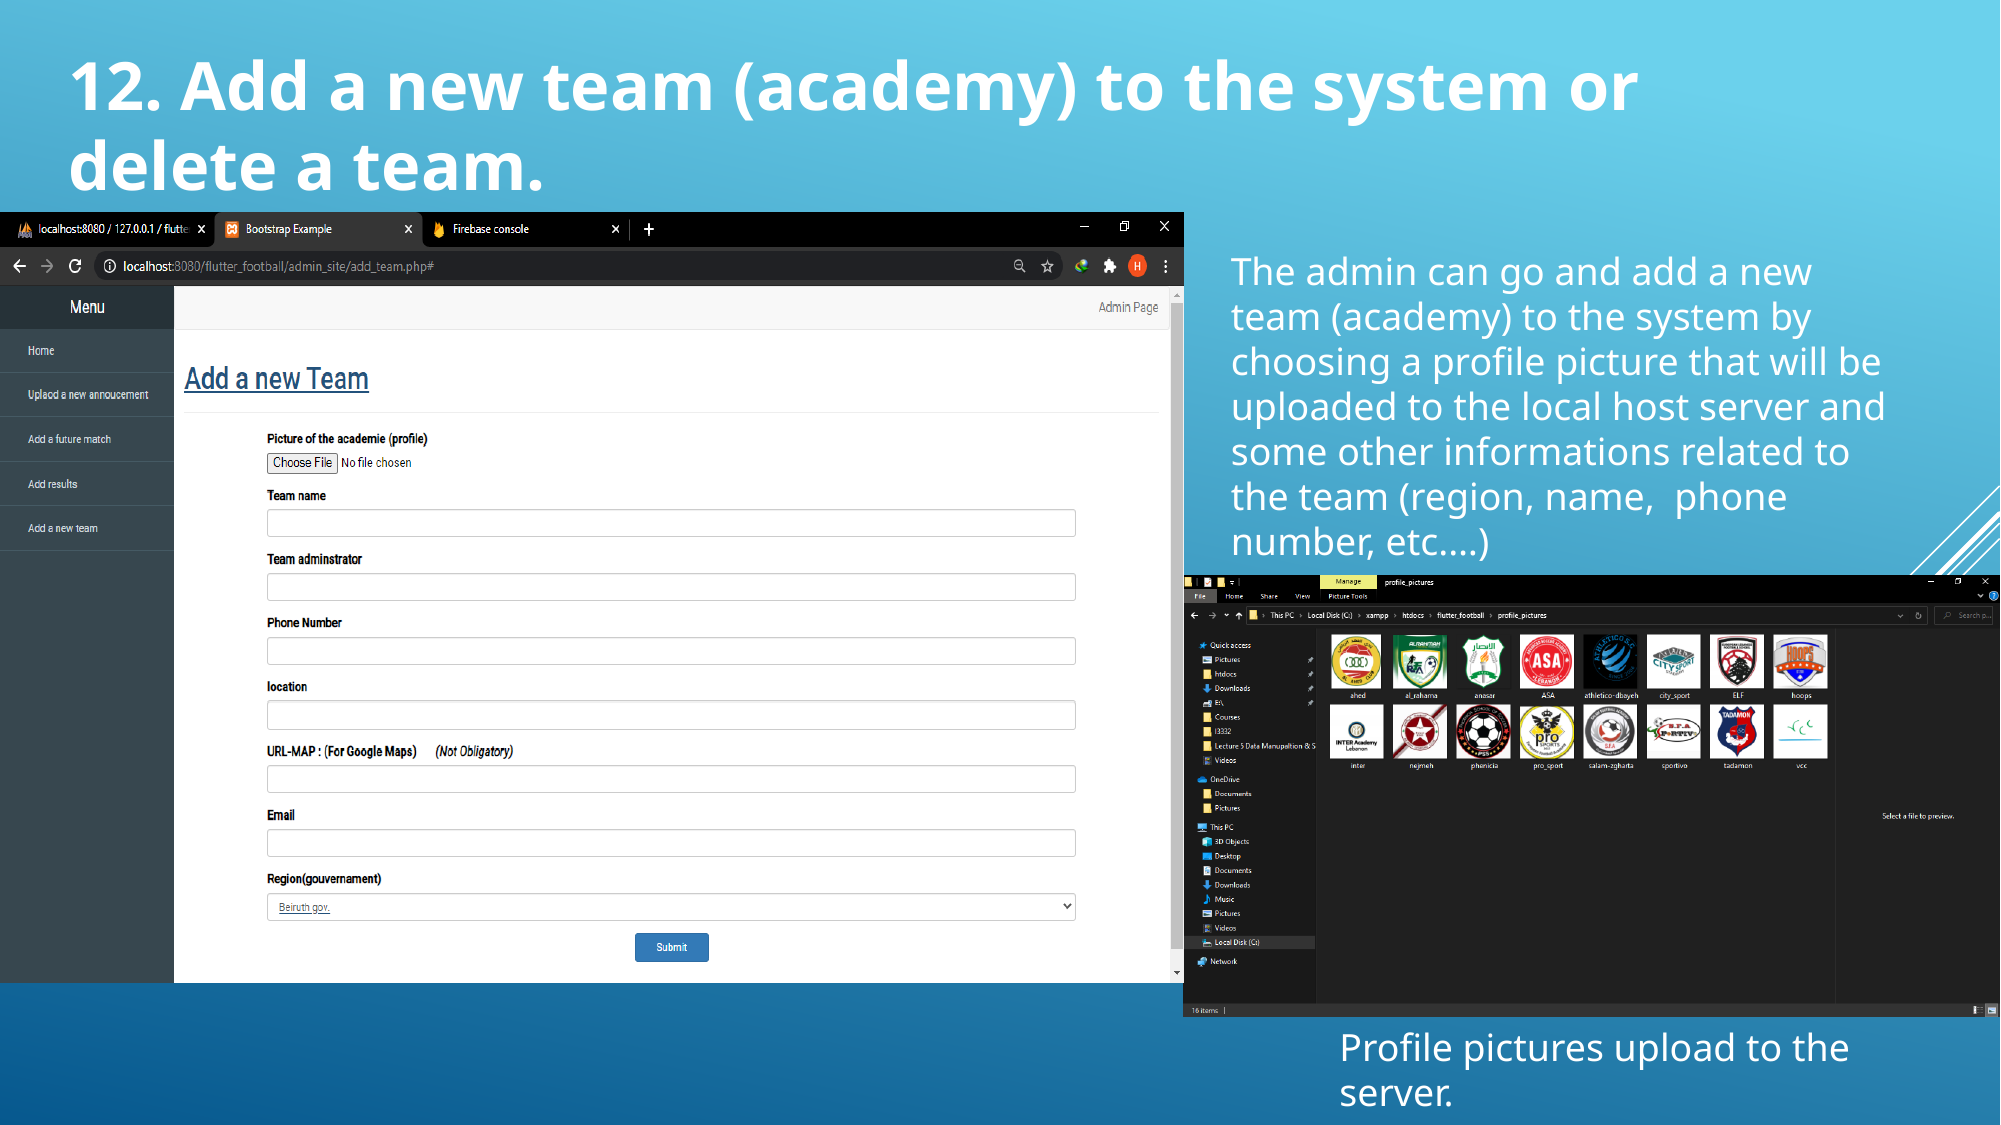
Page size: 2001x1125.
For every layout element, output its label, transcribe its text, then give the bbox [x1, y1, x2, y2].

text_box The admin can go and add a new team (academy) to the system by choosing a profile picture that will be uploaded to the local host server and some other informations related to the team (region, name, phone number, etc.…) [1216, 240, 1905, 571]
picture [0, 212, 2000, 1018]
text_box Profile pictures upload to the server. [1324, 1018, 1904, 1122]
text_box 12. Add a new team (academy) to the system or delete a team. [53, 36, 1667, 211]
